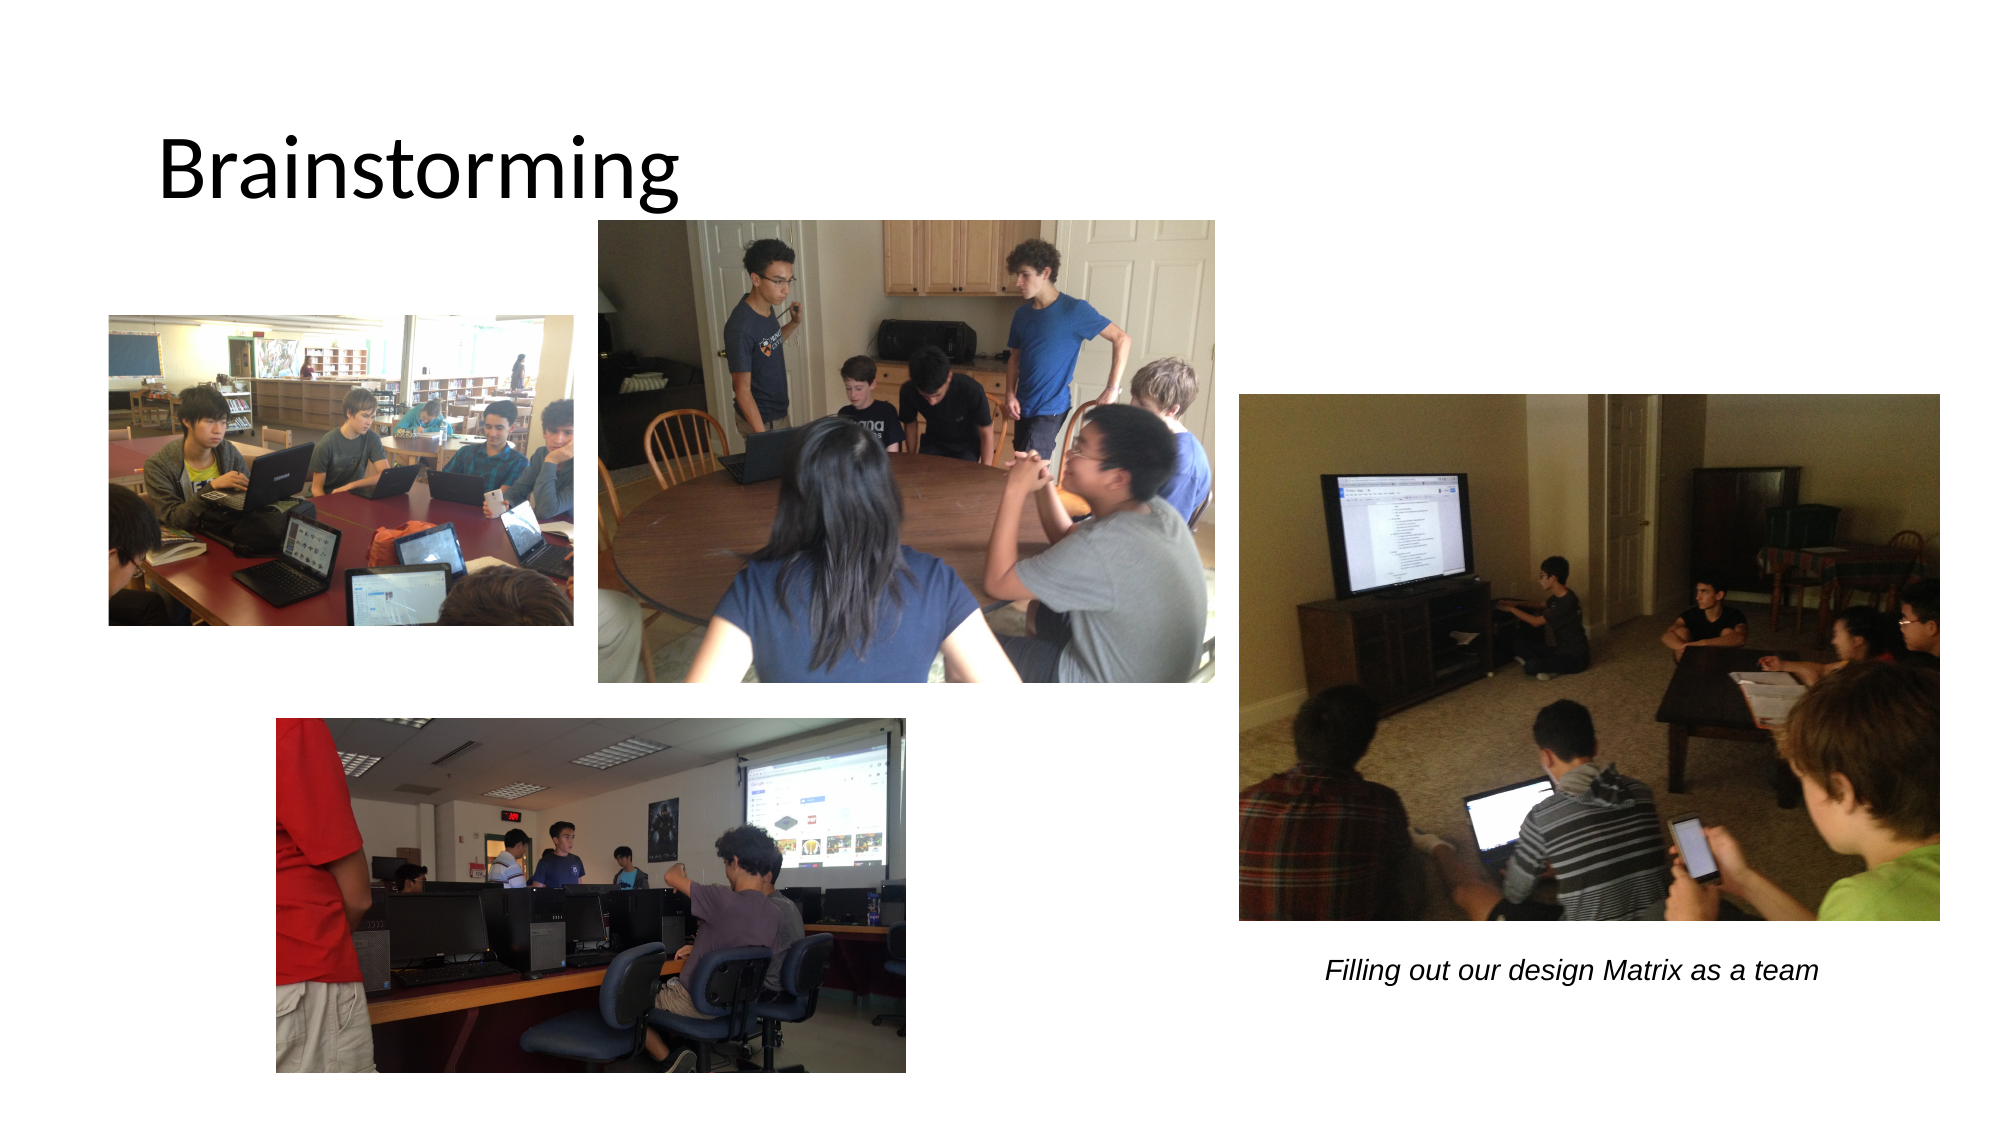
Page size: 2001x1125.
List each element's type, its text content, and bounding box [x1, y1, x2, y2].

picture [1239, 394, 1941, 921]
picture [276, 718, 906, 1074]
picture [108, 315, 574, 627]
picture [598, 220, 1215, 684]
text_box Filling out our design Matrix as a team [1309, 936, 1906, 1010]
title Brainstorming [137, 59, 1863, 278]
